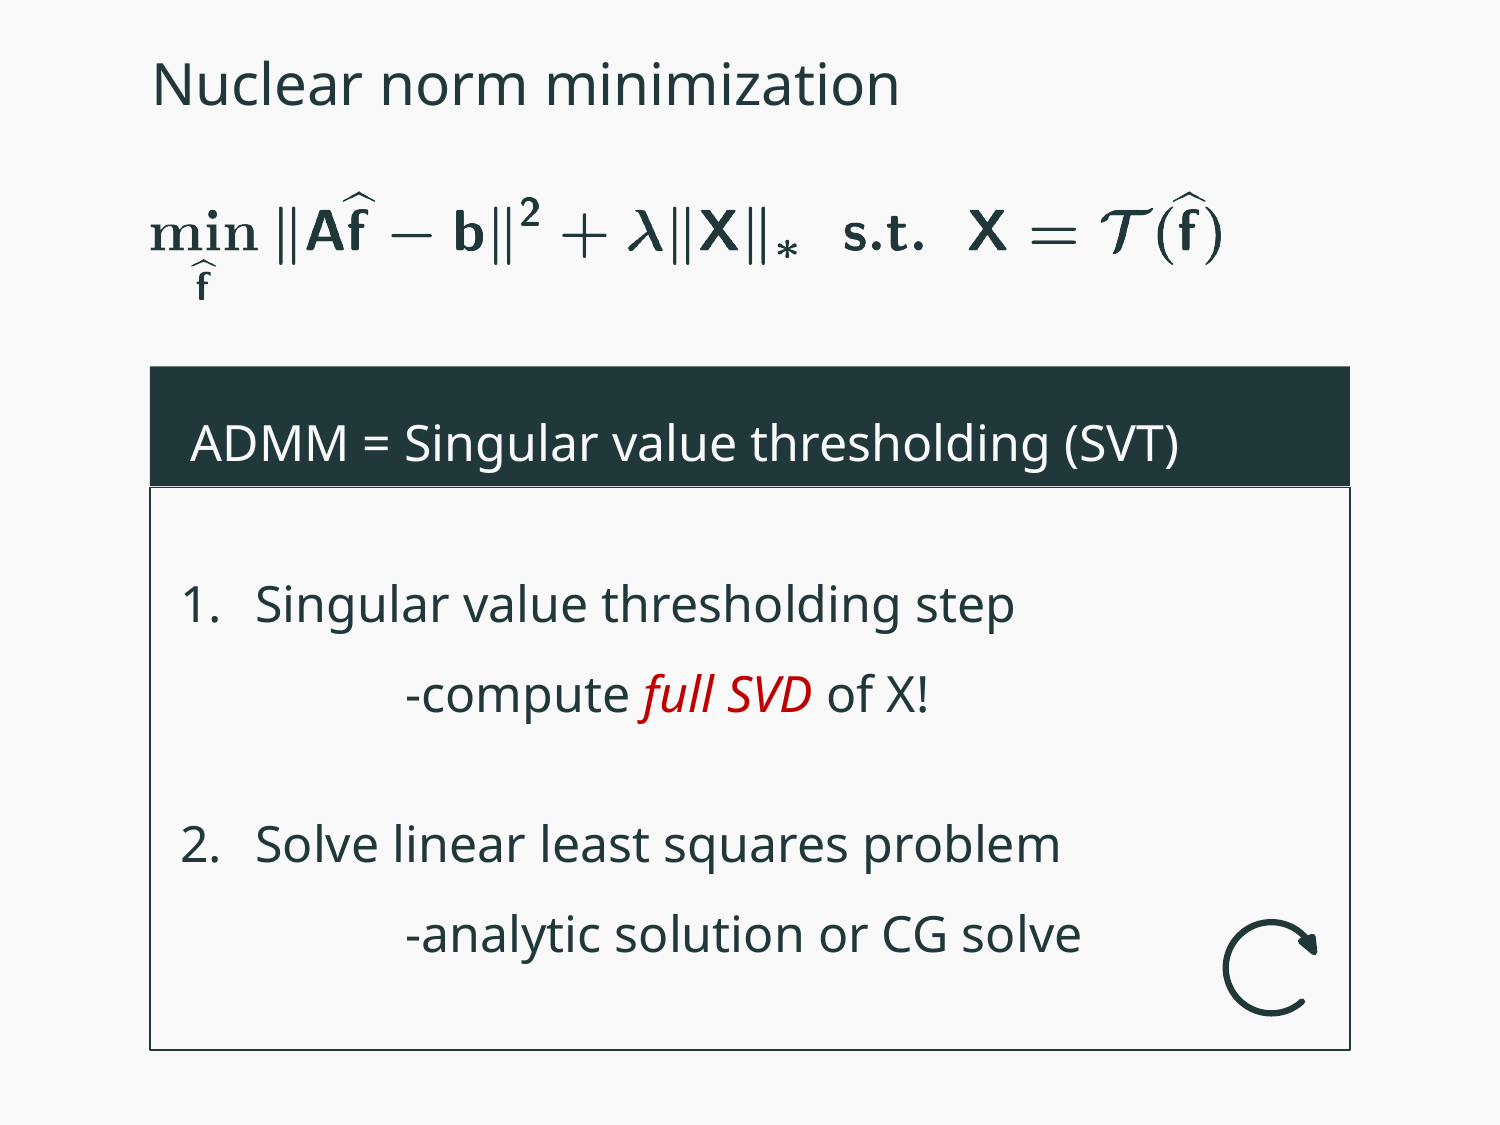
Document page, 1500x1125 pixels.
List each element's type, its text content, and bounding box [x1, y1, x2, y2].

text_box Nuclear norm minimization [59, 14, 1500, 150]
text_box [1224, 921, 1316, 1015]
text_box Singular value thresholding step -compute full SVD of X! Solve linear least squares problem -analytic solution or CG solve [165, 527, 1099, 978]
text_box [149, 487, 1351, 1051]
picture [149, 191, 1221, 301]
text_box ADMM = Singular value thresholding (SVT) [149, 366, 1350, 487]
